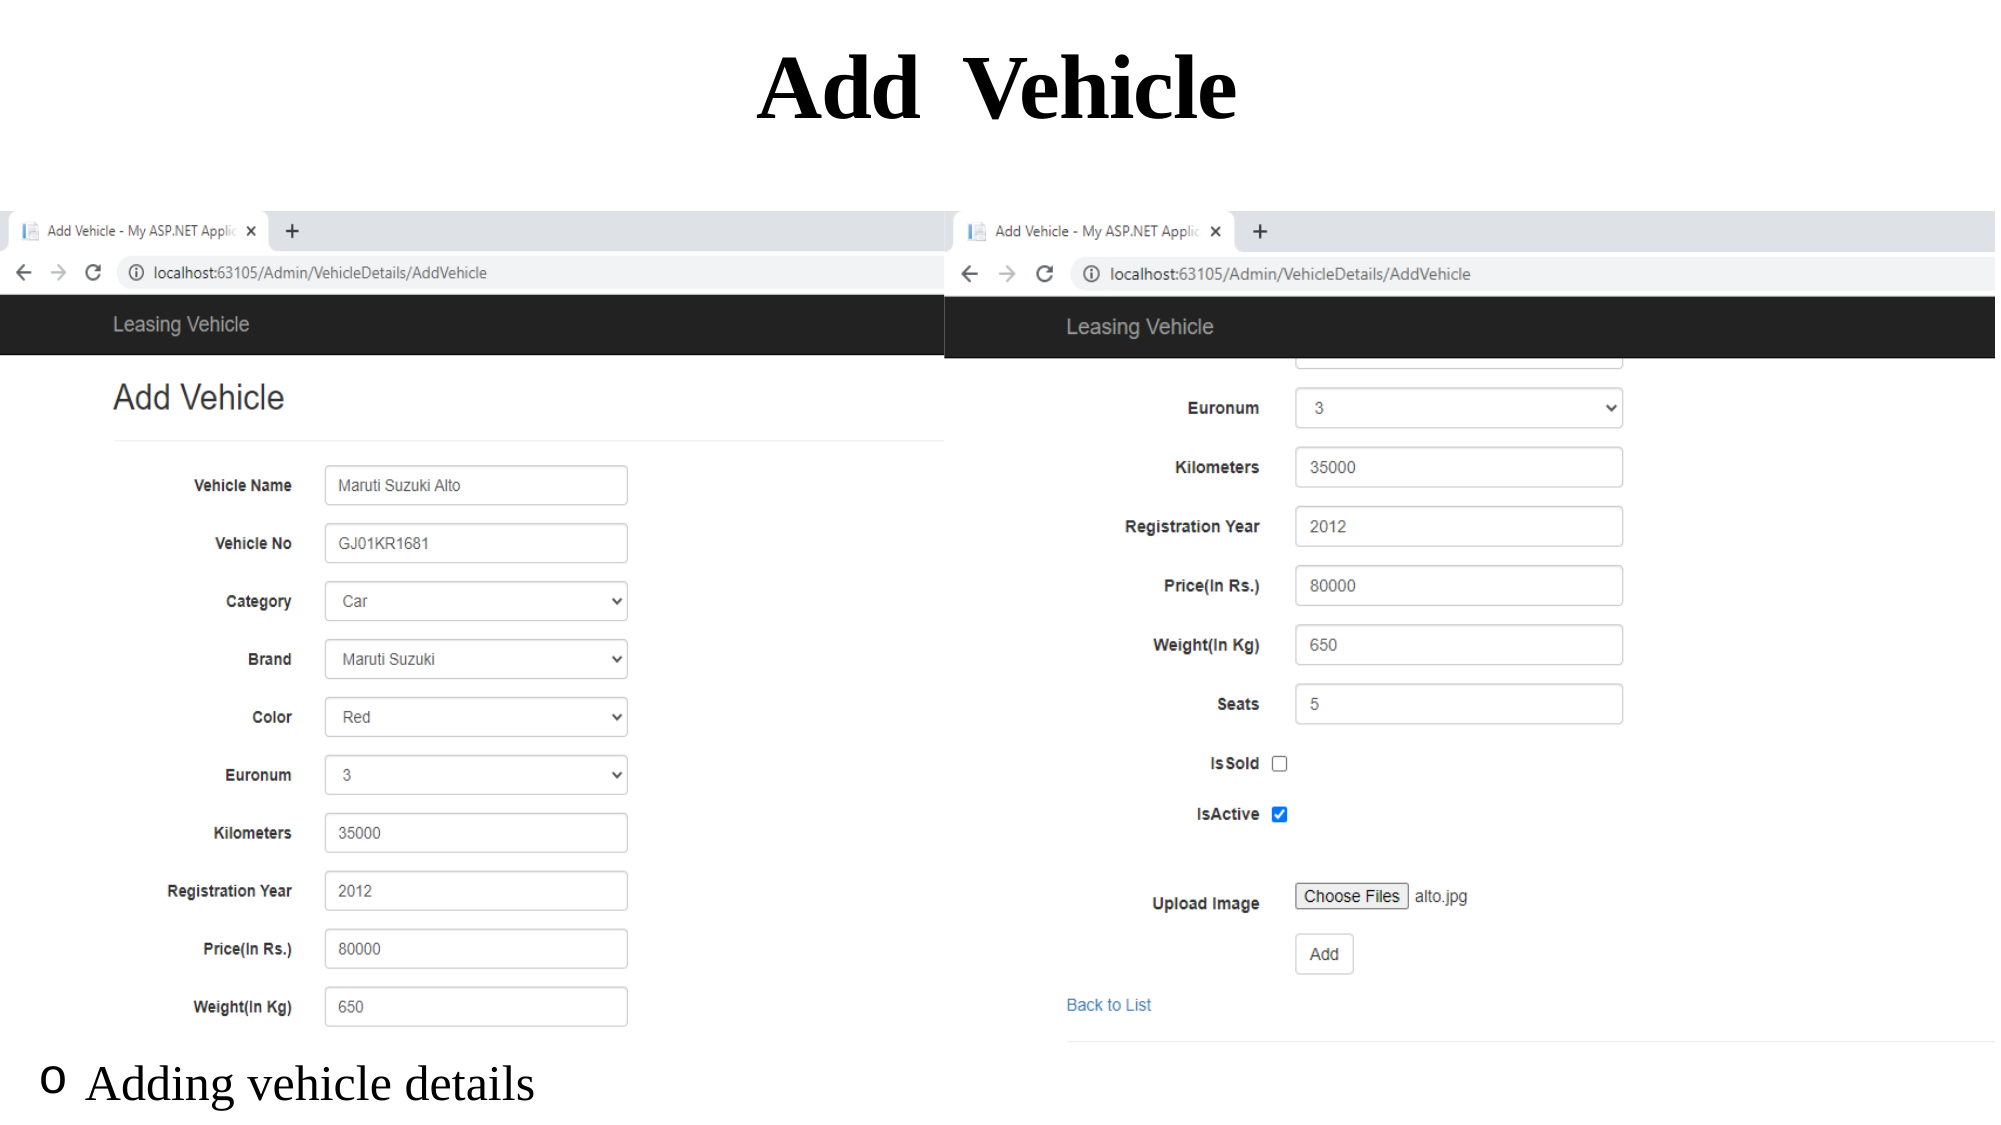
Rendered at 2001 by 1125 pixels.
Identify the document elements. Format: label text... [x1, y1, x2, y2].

title Add Vehicle [0, 0, 1996, 146]
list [0, 210, 939, 1044]
picture [944, 210, 1996, 1044]
text_box Adding vehicle details [23, 1052, 1889, 1119]
